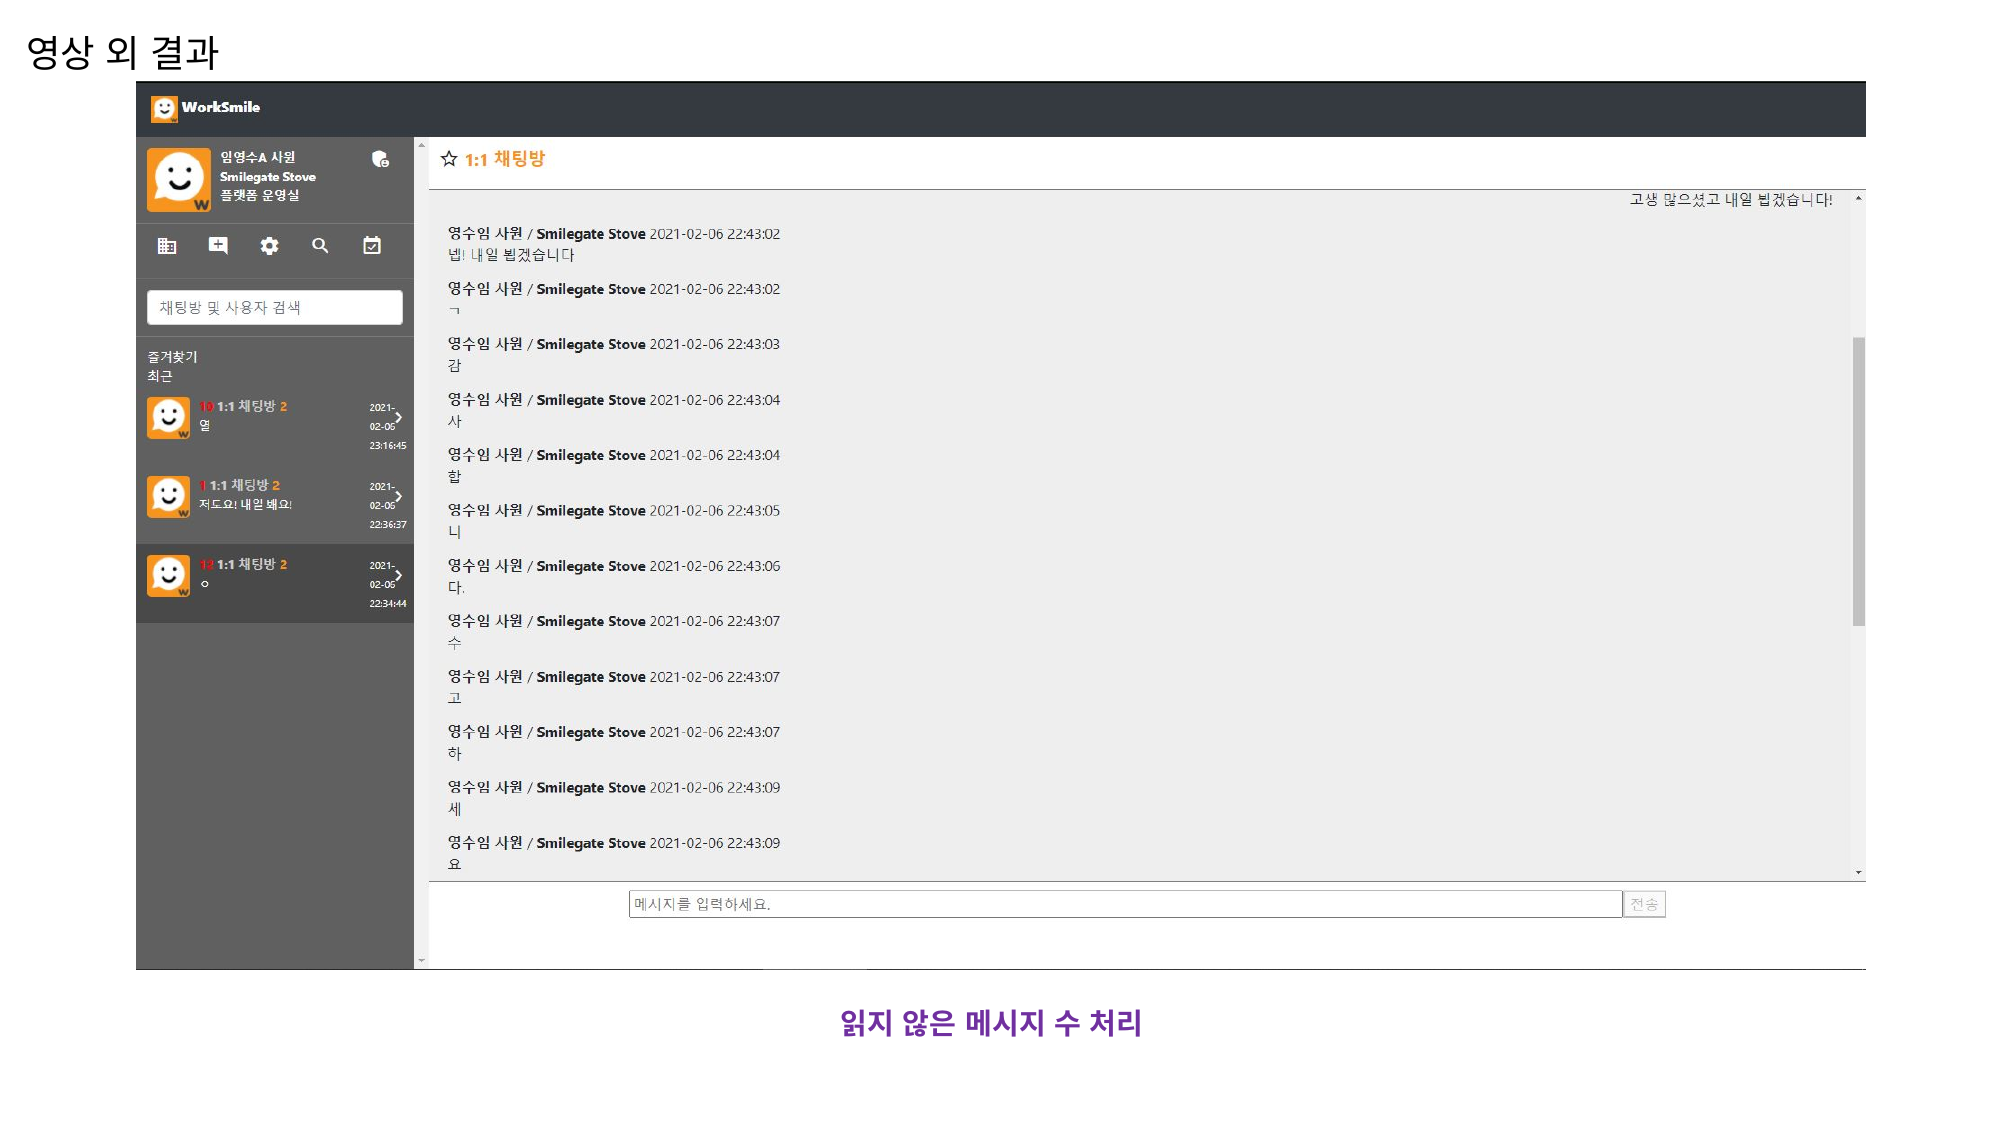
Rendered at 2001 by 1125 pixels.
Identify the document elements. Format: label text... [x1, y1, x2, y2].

picture [136, 81, 1866, 971]
text_box 영상 외 결과 [11, 0, 236, 83]
text_box 읽지 않은 메시지 수 처리 [735, 998, 1250, 1048]
